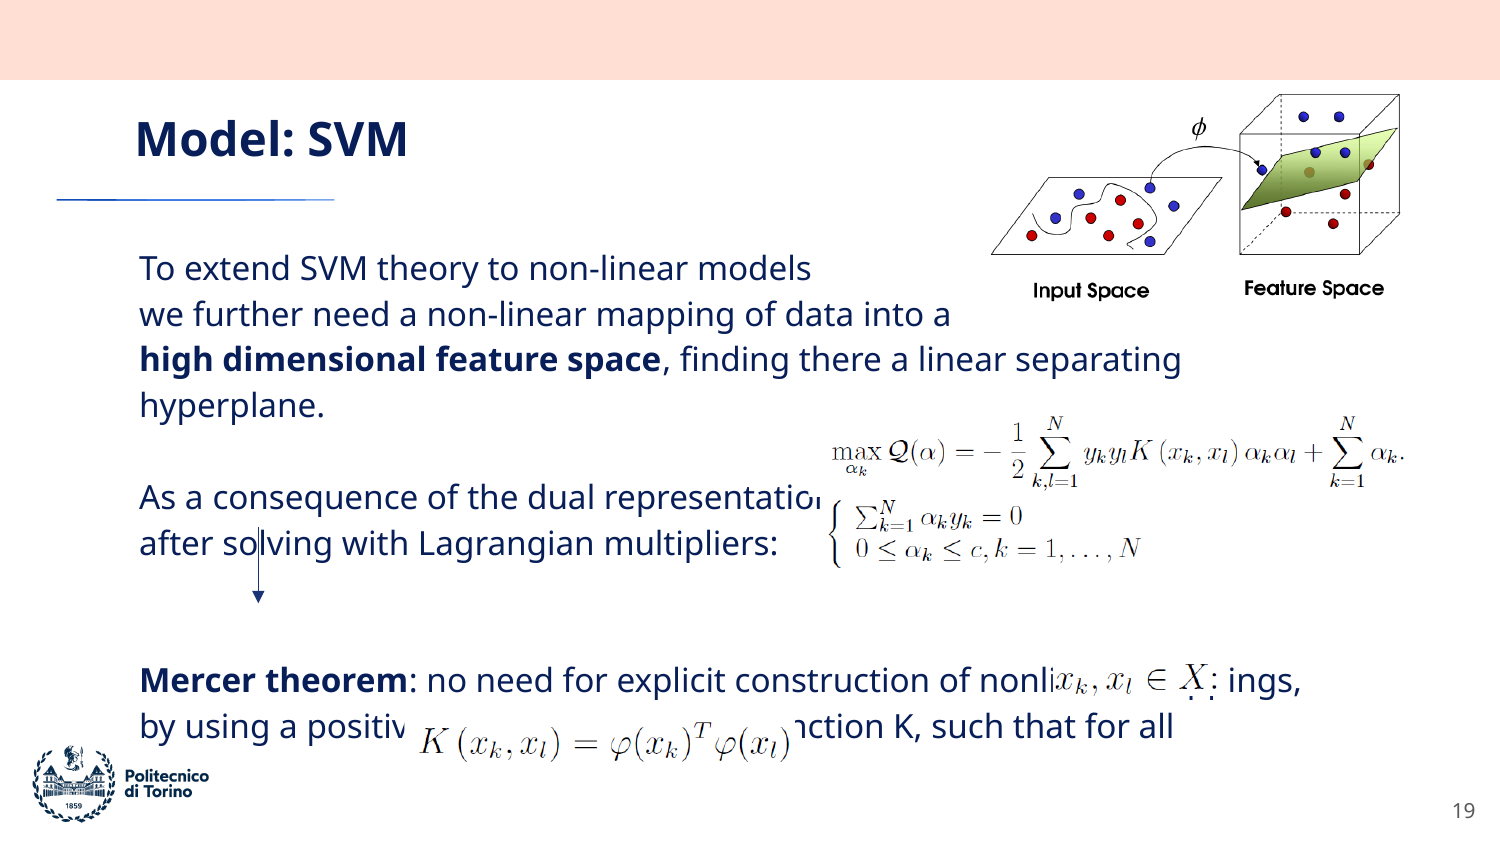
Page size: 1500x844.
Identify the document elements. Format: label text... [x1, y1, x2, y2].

picture [1052, 662, 1229, 696]
slide_number 19 [1400, 779, 1491, 844]
picture [985, 88, 1408, 313]
list To extend SVM theory to non-linear models we further need a non-linear mapping of data into a high dimensional feature space, finding there a linear separating hyperplane. As a consequence of the dual representation after solving with Lagrangian multipliers: Mercer theorem: no need for explicit construction of nonlinear mappings, by using a positive semi-definite kernel function K, such that for all [100, 226, 1362, 793]
picture [808, 400, 1416, 570]
picture [30, 744, 211, 824]
title Model: SVM [119, 93, 980, 182]
picture [404, 706, 795, 769]
